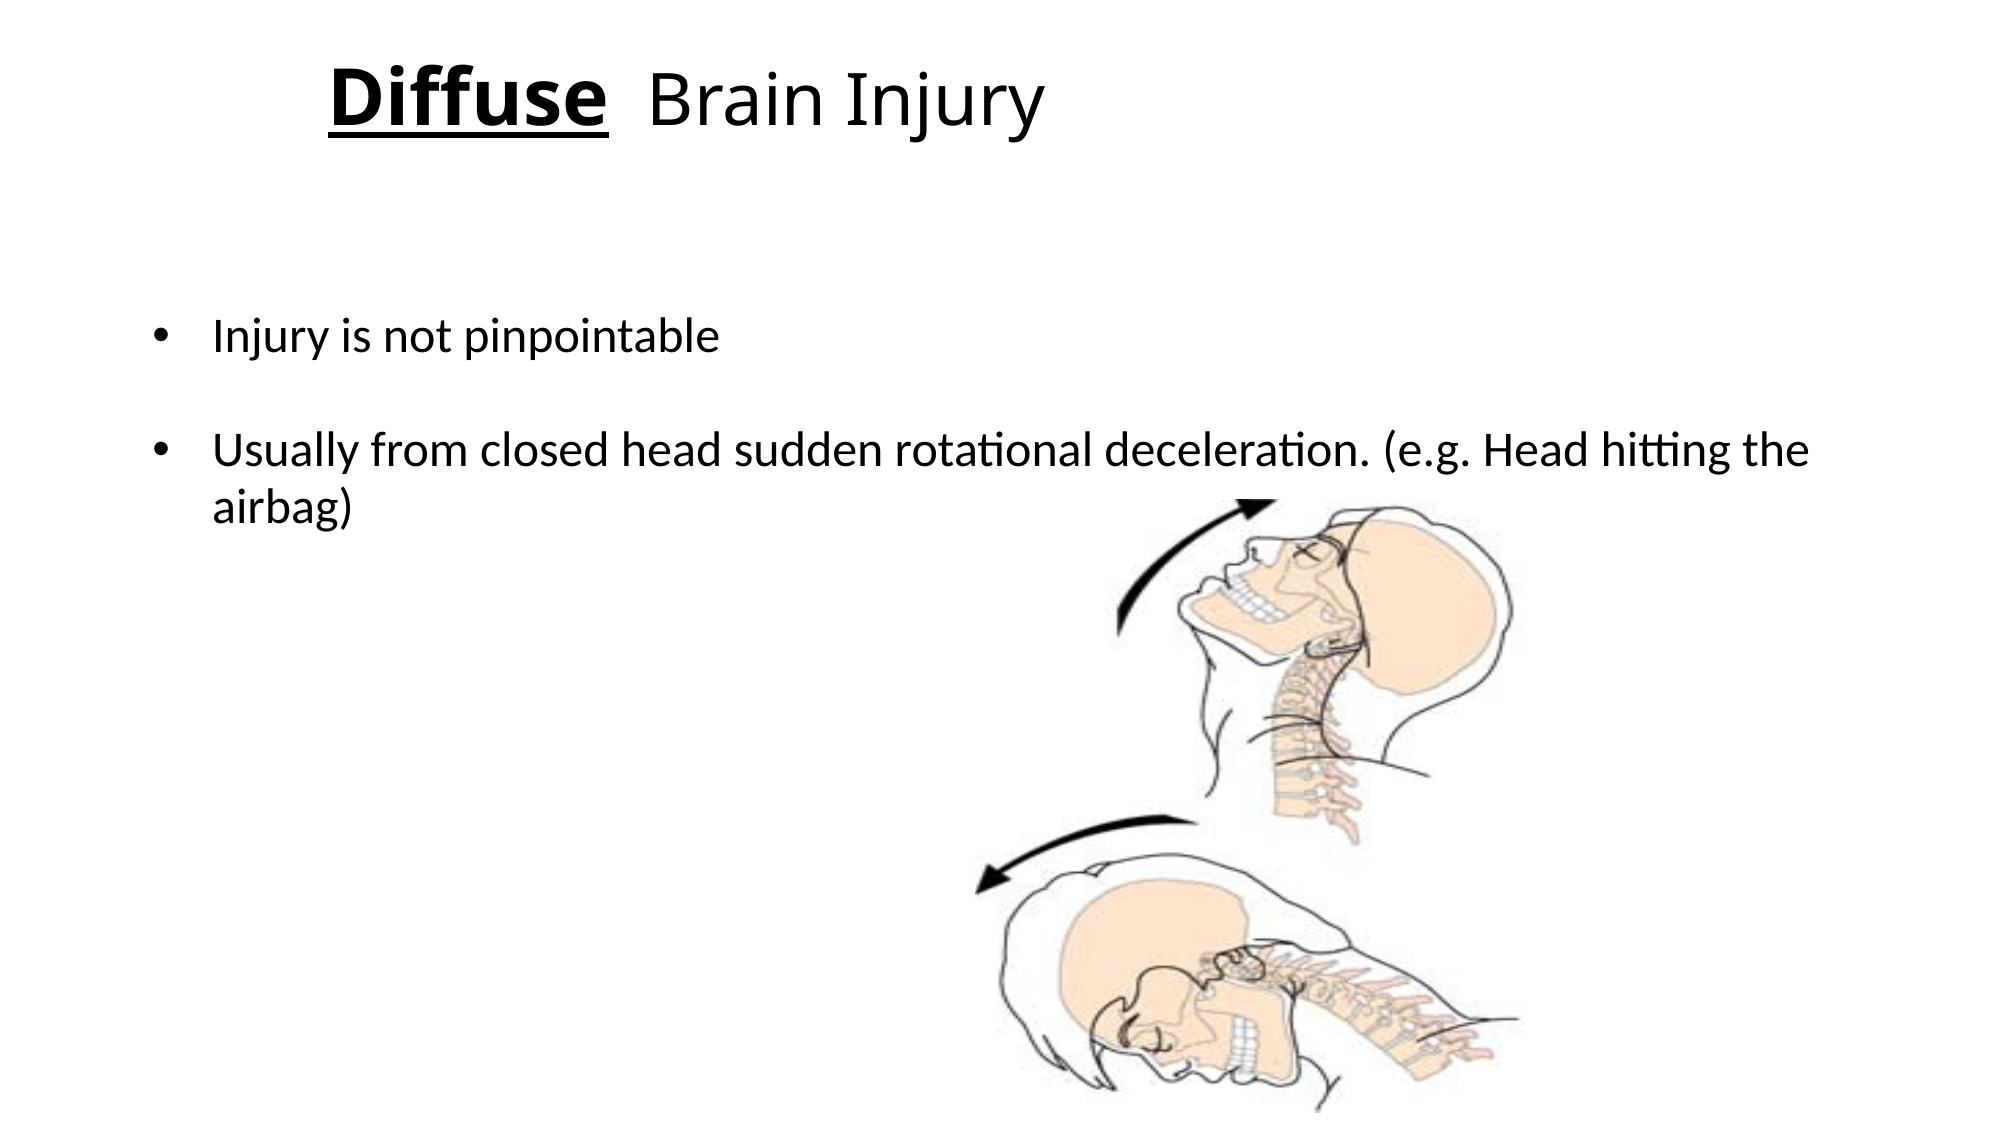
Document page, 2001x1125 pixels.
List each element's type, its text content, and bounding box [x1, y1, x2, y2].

title Diffuse Brain Injury [312, 50, 1663, 238]
picture [974, 499, 1525, 1113]
list Injury is not pinpointable Usually from closed head sudden rotational deceleration. (e.g. Head hitting the airbag) [137, 299, 1863, 1014]
